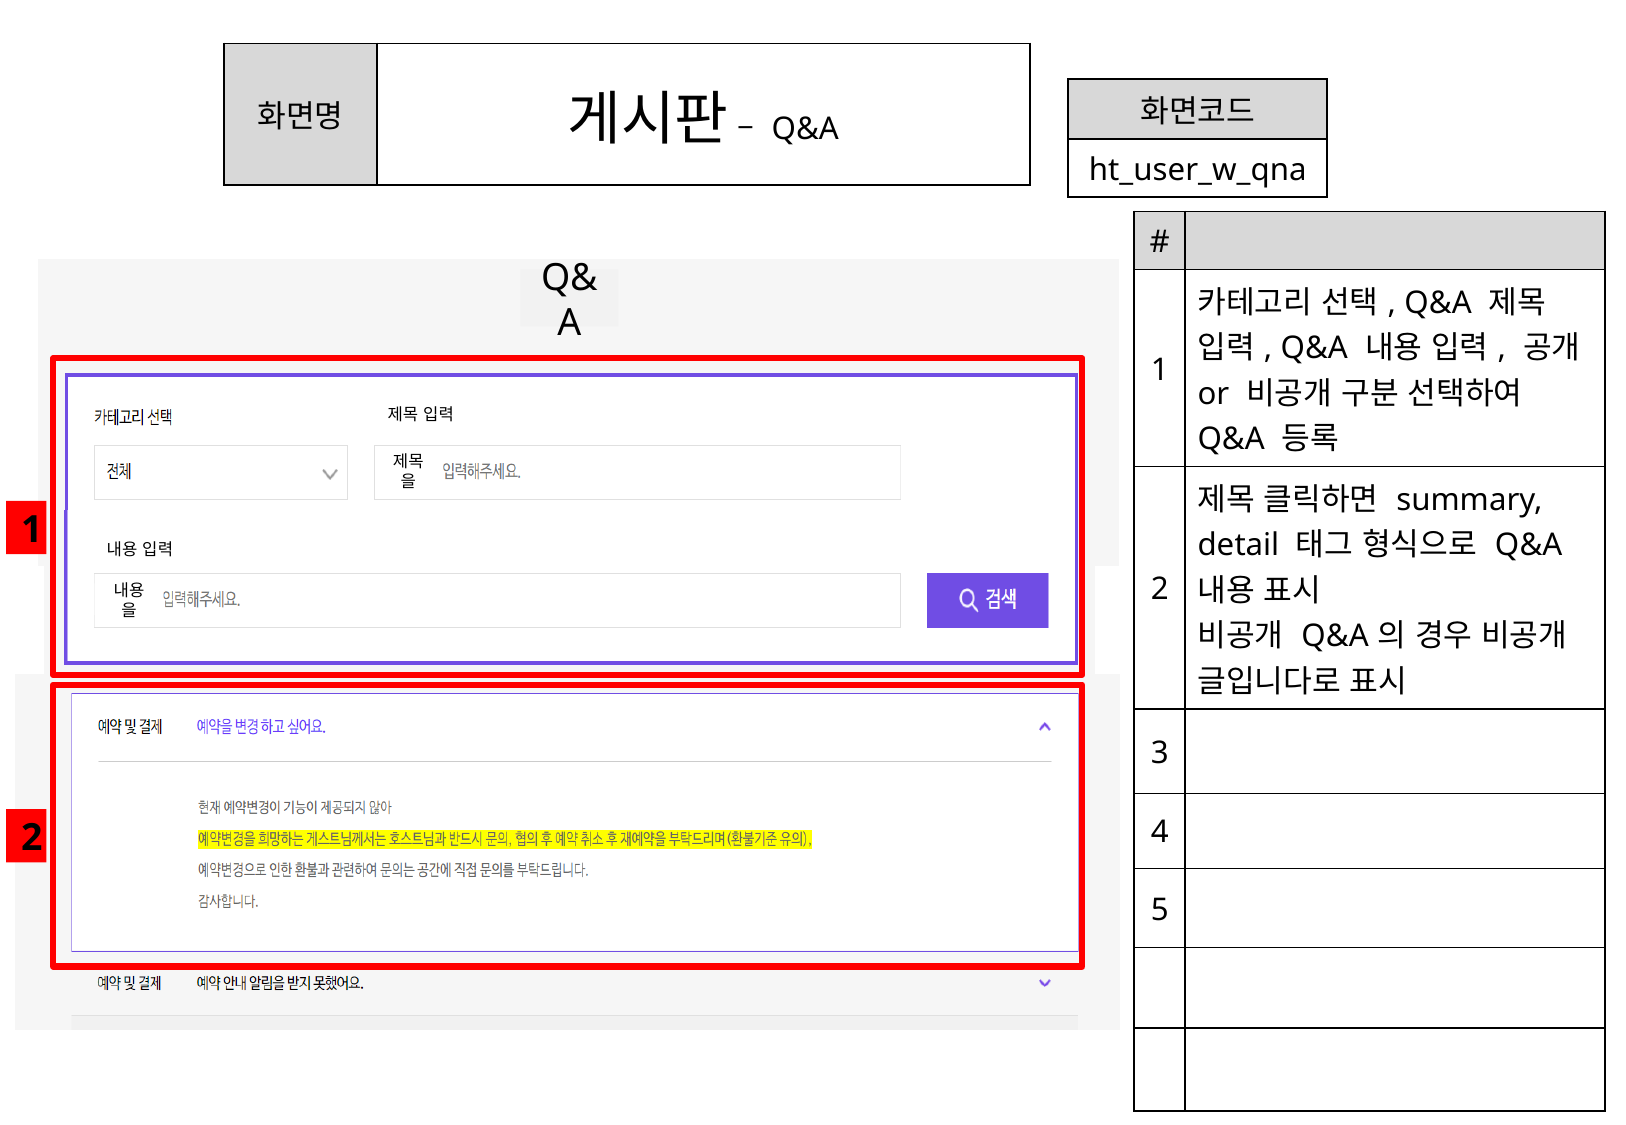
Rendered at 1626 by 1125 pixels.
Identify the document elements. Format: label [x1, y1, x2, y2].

picture [15, 259, 1121, 1030]
text_box [6, 500, 37, 555]
table_cell [1135, 948, 1184, 1027]
table_header [1135, 212, 1184, 269]
table_cell [1186, 710, 1604, 793]
table_cell [1135, 1029, 1184, 1110]
table_cell [1135, 710, 1184, 793]
text_box [6, 809, 15, 863]
table_header [1186, 212, 1604, 269]
table_header [378, 44, 1029, 184]
table_header [1069, 80, 1326, 138]
table_cell [1135, 794, 1184, 868]
table_cell [1186, 270, 1604, 466]
table_cell [1186, 467, 1604, 708]
table_header [225, 44, 376, 184]
table_cell [1135, 270, 1184, 466]
table_cell [1186, 948, 1604, 1027]
table_cell [1186, 869, 1604, 947]
table_cell [1186, 1029, 1604, 1110]
table_cell [1135, 869, 1184, 947]
table_cell [1135, 467, 1184, 708]
table_cell [1069, 140, 1326, 196]
table_cell [1186, 794, 1604, 868]
